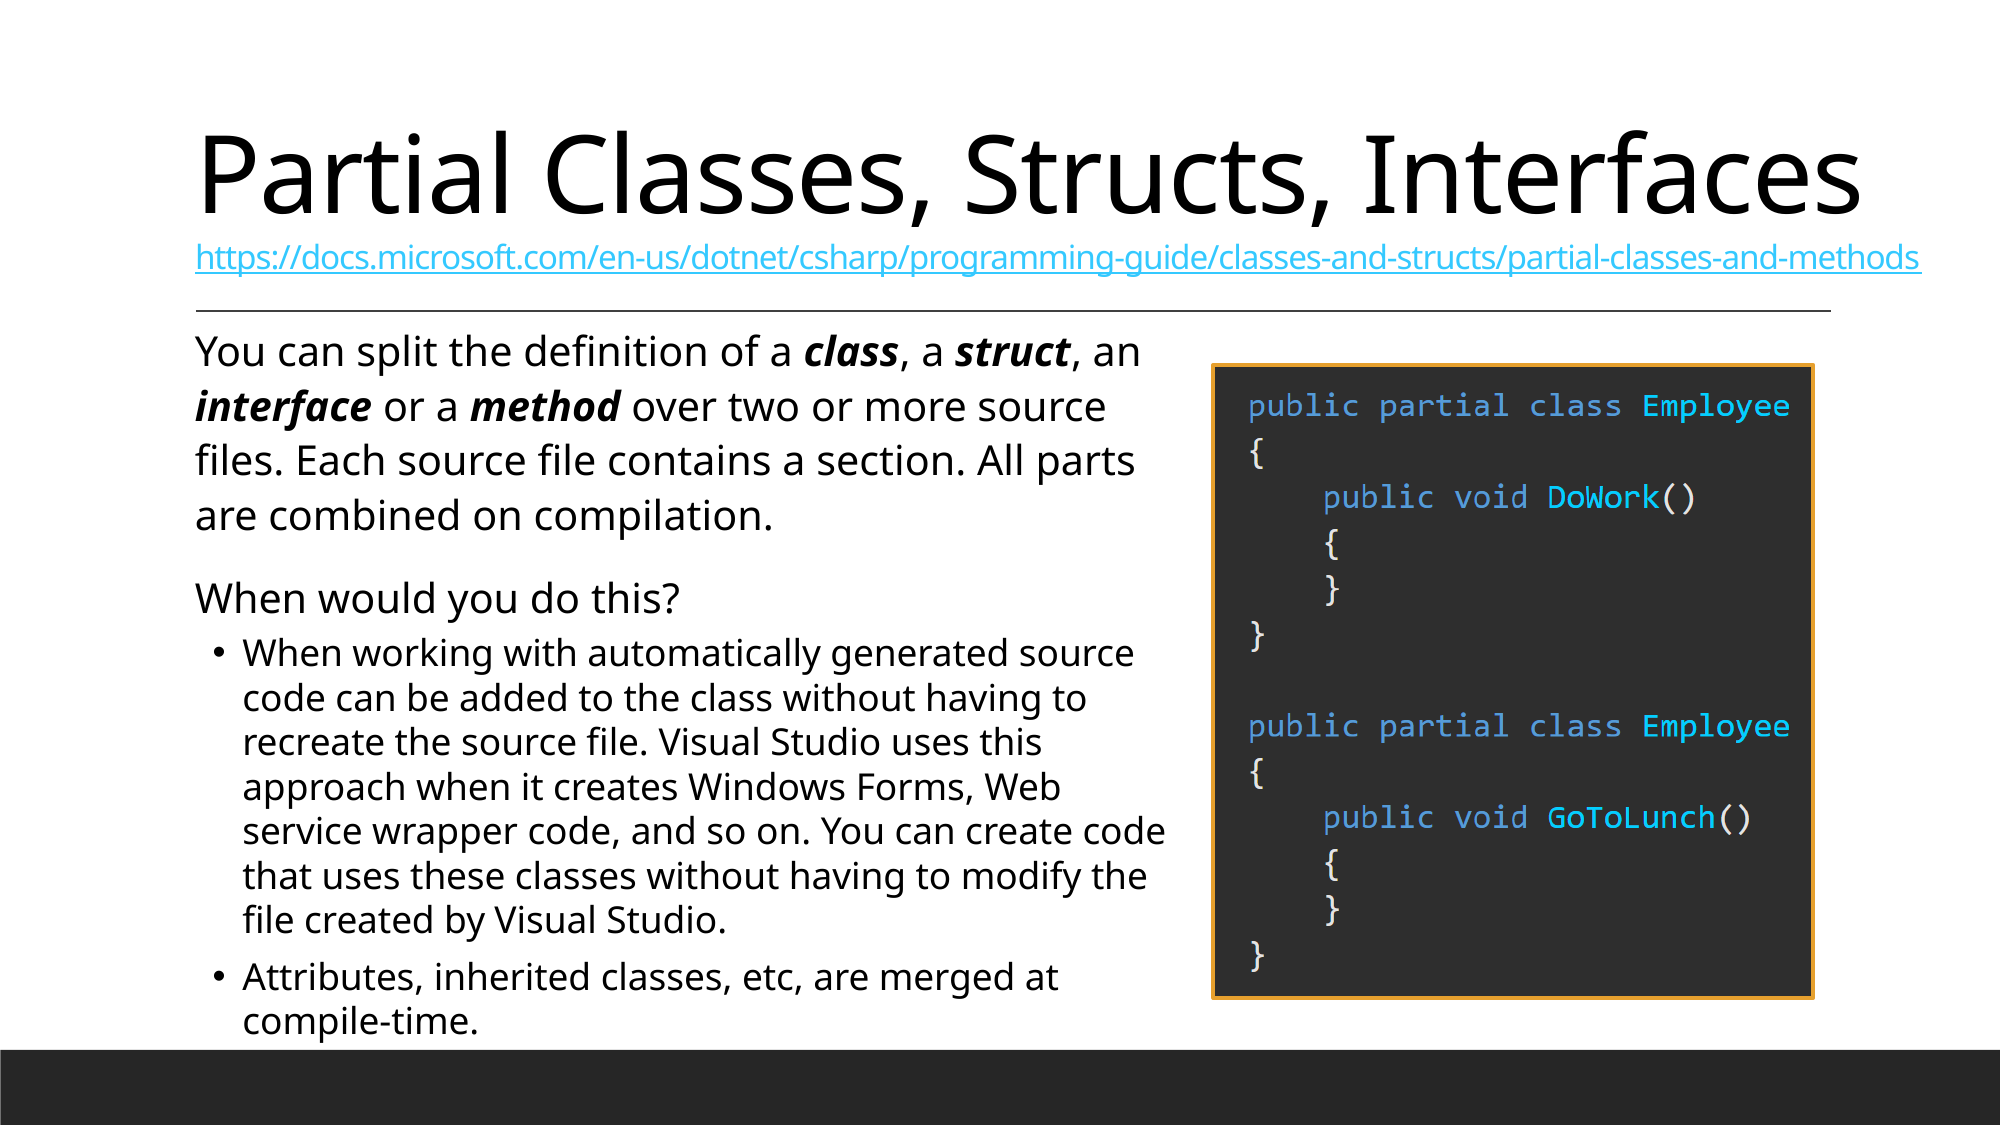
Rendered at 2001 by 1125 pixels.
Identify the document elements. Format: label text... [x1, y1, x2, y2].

list You can split the definition of a class, a struct, an interface or a method over two or more source files. Each source file contains a section. All parts are combined on compilation. When would you do this? When working with automatically generated source code can be added to the class without having to recreate the source file. Visual Studio uses this approach when it creates Windows Forms, Web service wrapper code, and so on. You can create code that uses these classes without having to modify the file created by Visual Studio. Attributes, inherited classes, etc, are merged at compile-time. [180, 311, 1190, 1052]
title Partial Classes, Structs, Interfaces https://docs.microsoft.com/en-us/dotnet/csharp/programming-guide/classes-and-structs/partial-classes-and-methods [180, 47, 1947, 285]
picture [1214, 366, 1812, 997]
